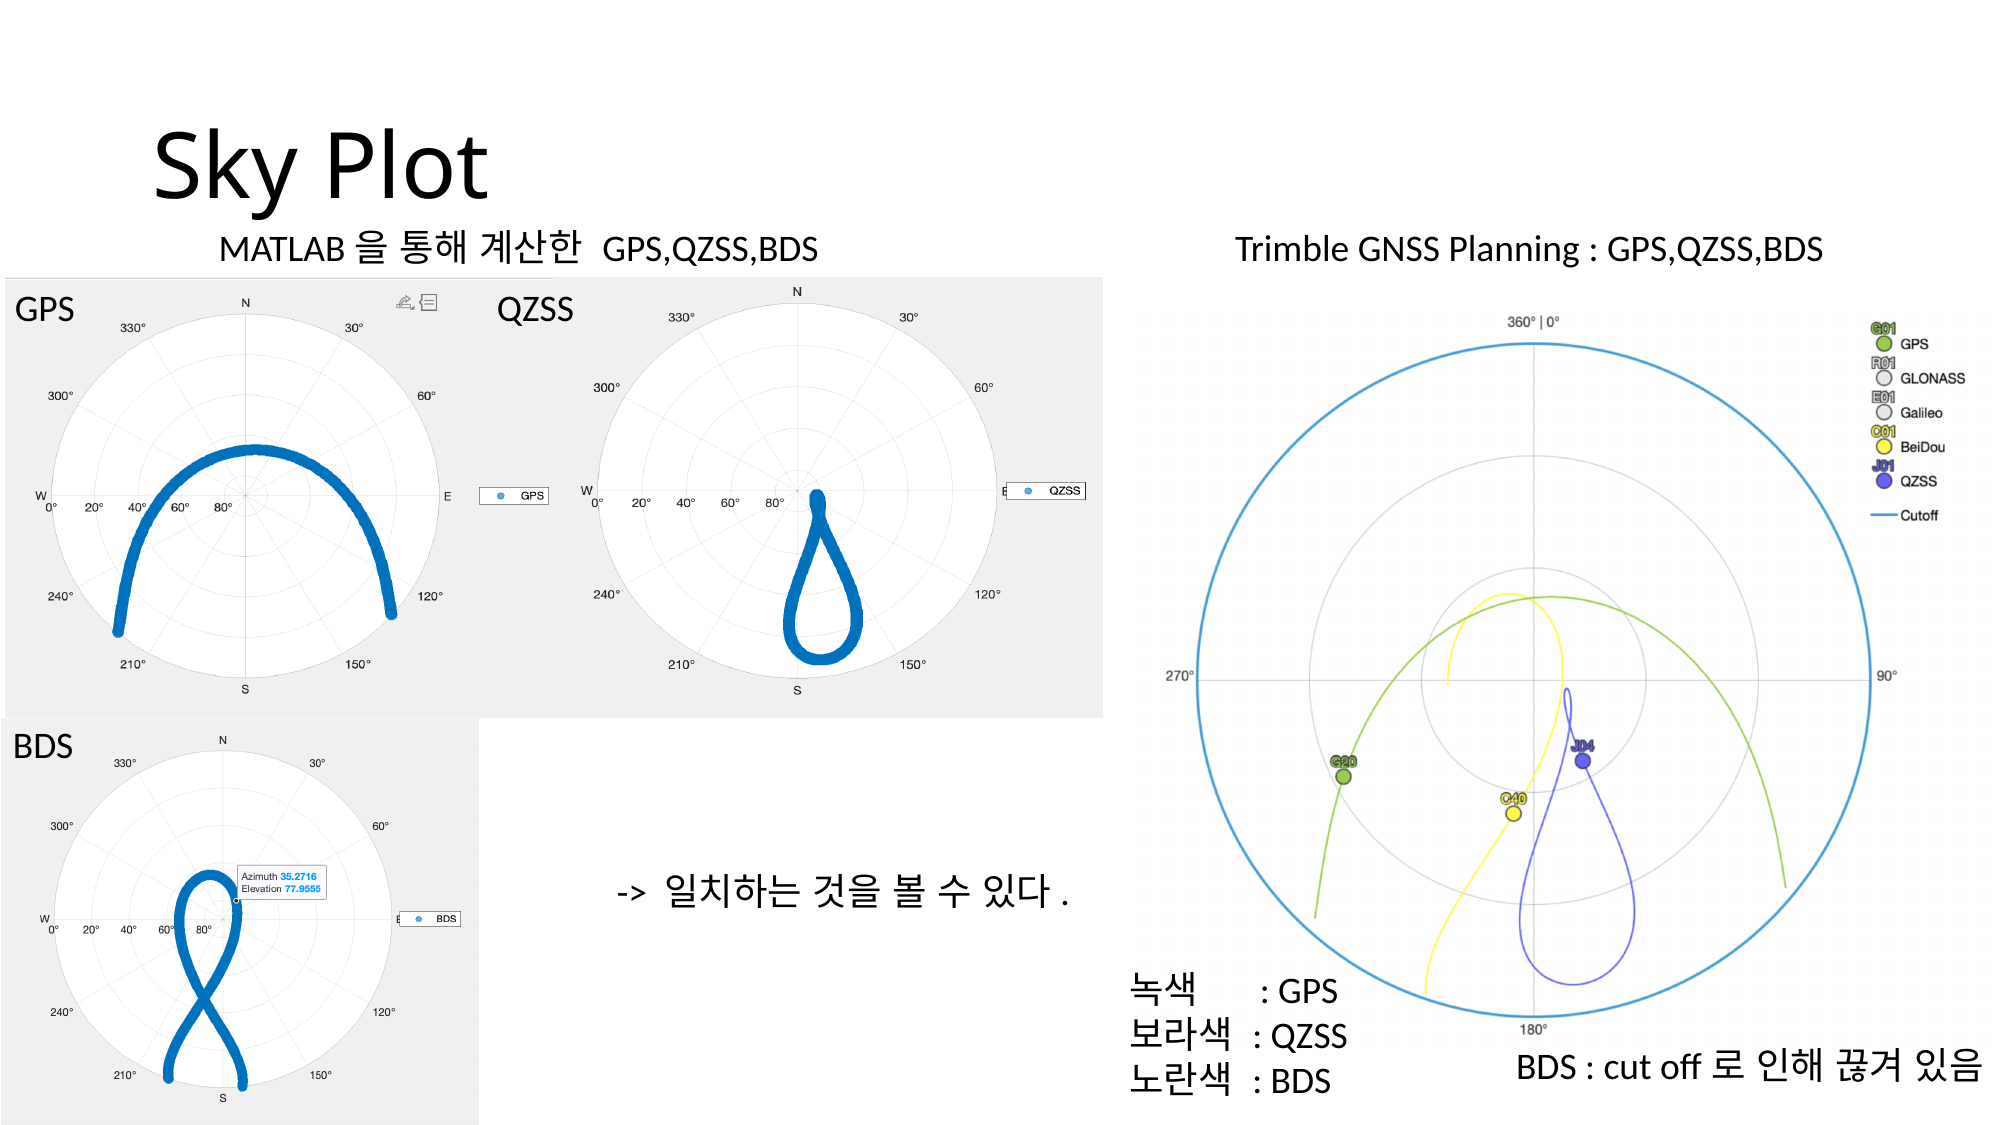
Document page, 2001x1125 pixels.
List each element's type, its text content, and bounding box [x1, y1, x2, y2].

text_box -> 일치하는 것을 볼 수 있다. [602, 860, 1134, 921]
picture [1, 277, 1103, 1125]
text_box MATLAB을 통해 계산한 GPS,QZSS,BDS [204, 216, 1000, 277]
text_box 녹색 : GPS 보라색 : QZSS 노란색 : BDS [1114, 958, 1462, 1109]
text_box Trimble GNSS Planning : GPS,QZSS,BDS [1220, 216, 2000, 277]
text_box GPS [0, 276, 474, 337]
text_box BDS : cut off로 인해 끊겨 있음 [1501, 1034, 2000, 1095]
text_box BDS [0, 713, 5, 774]
picture [1134, 307, 1994, 1059]
title Sky Plot [137, 59, 1863, 278]
